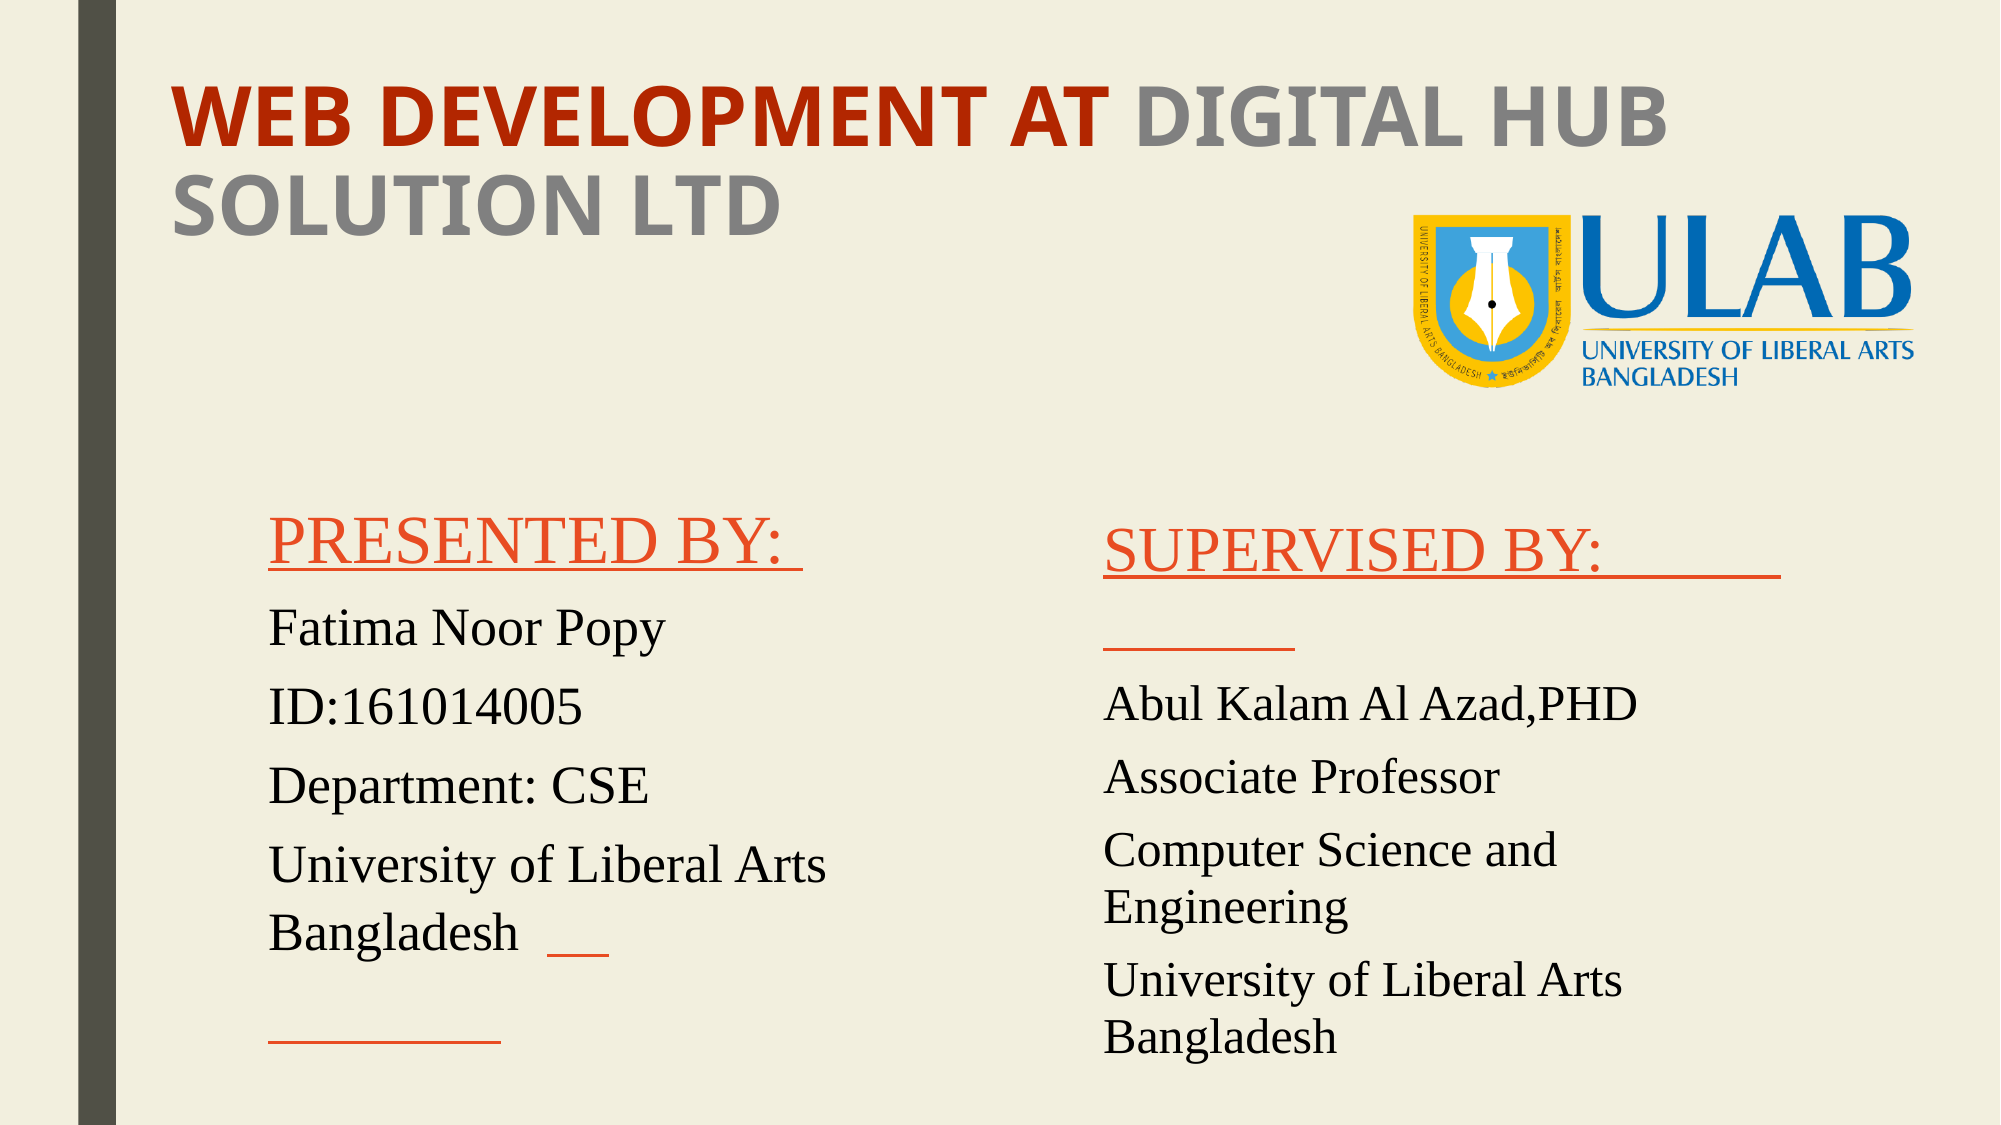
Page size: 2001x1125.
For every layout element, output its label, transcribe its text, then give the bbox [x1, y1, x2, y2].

list PRESENTED BY: Fatima Noor Popy ID:161014005 Department: CSE University of Liberal Arts Bangladesh [253, 439, 1037, 1063]
list SUPERVISED BY: Abul Kalam Al Azad,PHD Associate Professor Computer Science and Engineering University of Liberal Arts Bangladesh [1088, 429, 1803, 1074]
title WEB DEVELOPMENT AT DIGITAL HUB SOLUTION LTD [156, 67, 2000, 172]
picture [1372, 204, 1954, 396]
